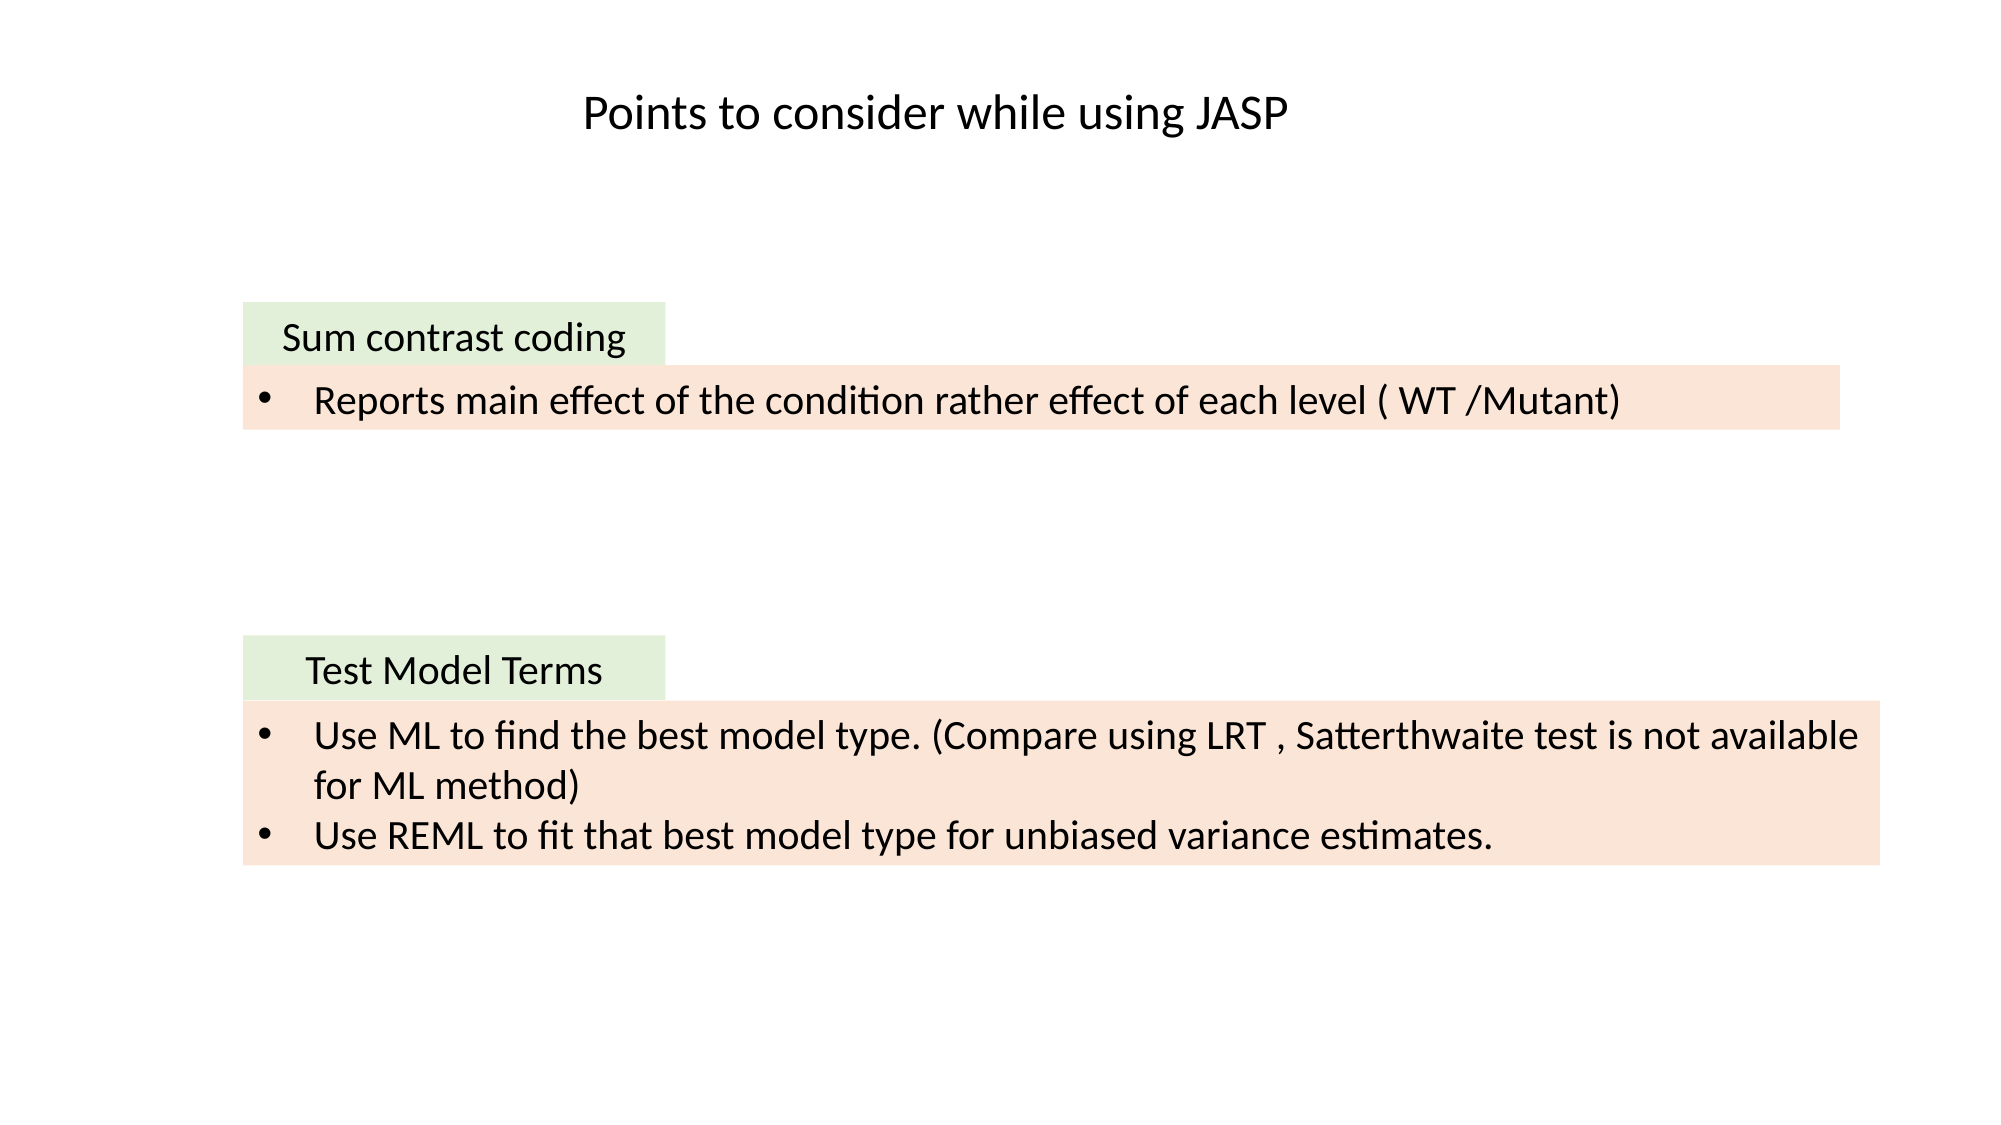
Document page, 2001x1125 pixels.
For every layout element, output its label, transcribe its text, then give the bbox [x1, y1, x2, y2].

text_box Use ML to find the best model type. (Compare using LRT , Satterthwaite test is not available for ML method) Use REML to fit that best model type for unbiased variance estimates. [243, 700, 1880, 866]
text_box Test Model Terms [243, 635, 666, 700]
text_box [242, 302, 1840, 431]
text_box Points to consider while using JASP [568, 72, 1357, 148]
